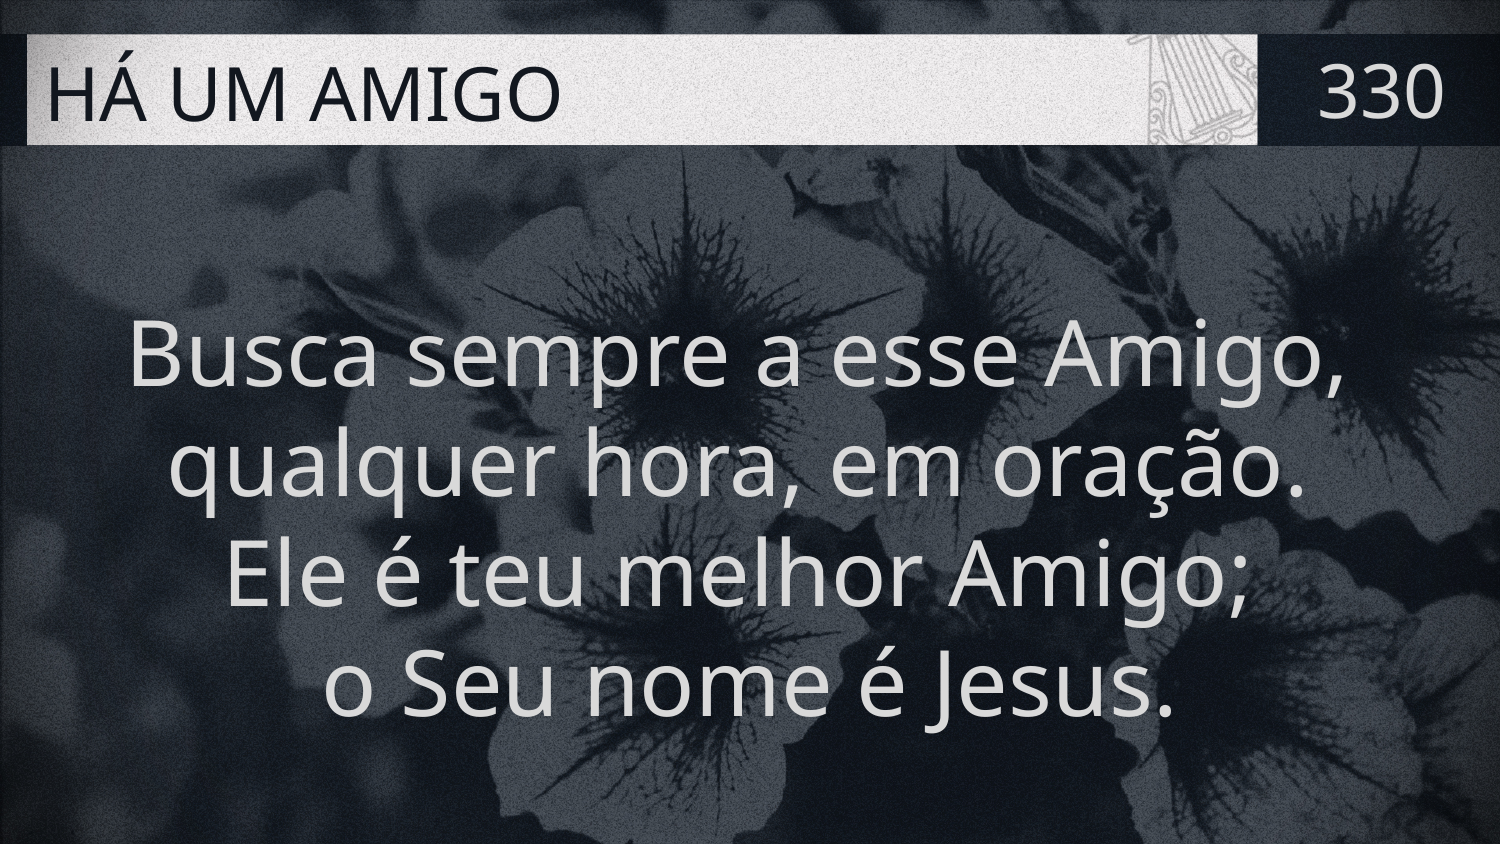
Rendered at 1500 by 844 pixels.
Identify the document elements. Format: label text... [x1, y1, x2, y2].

picture [0, 0, 1500, 185]
title HÁ UM AMIGO [29, 33, 1258, 151]
list 330 [1281, 36, 1483, 143]
list Busca sempre a esse Amigo, qualquer hora, em oração. Ele é teu melhor Amigo; o Seu nome é Jesus. [0, 185, 1500, 844]
